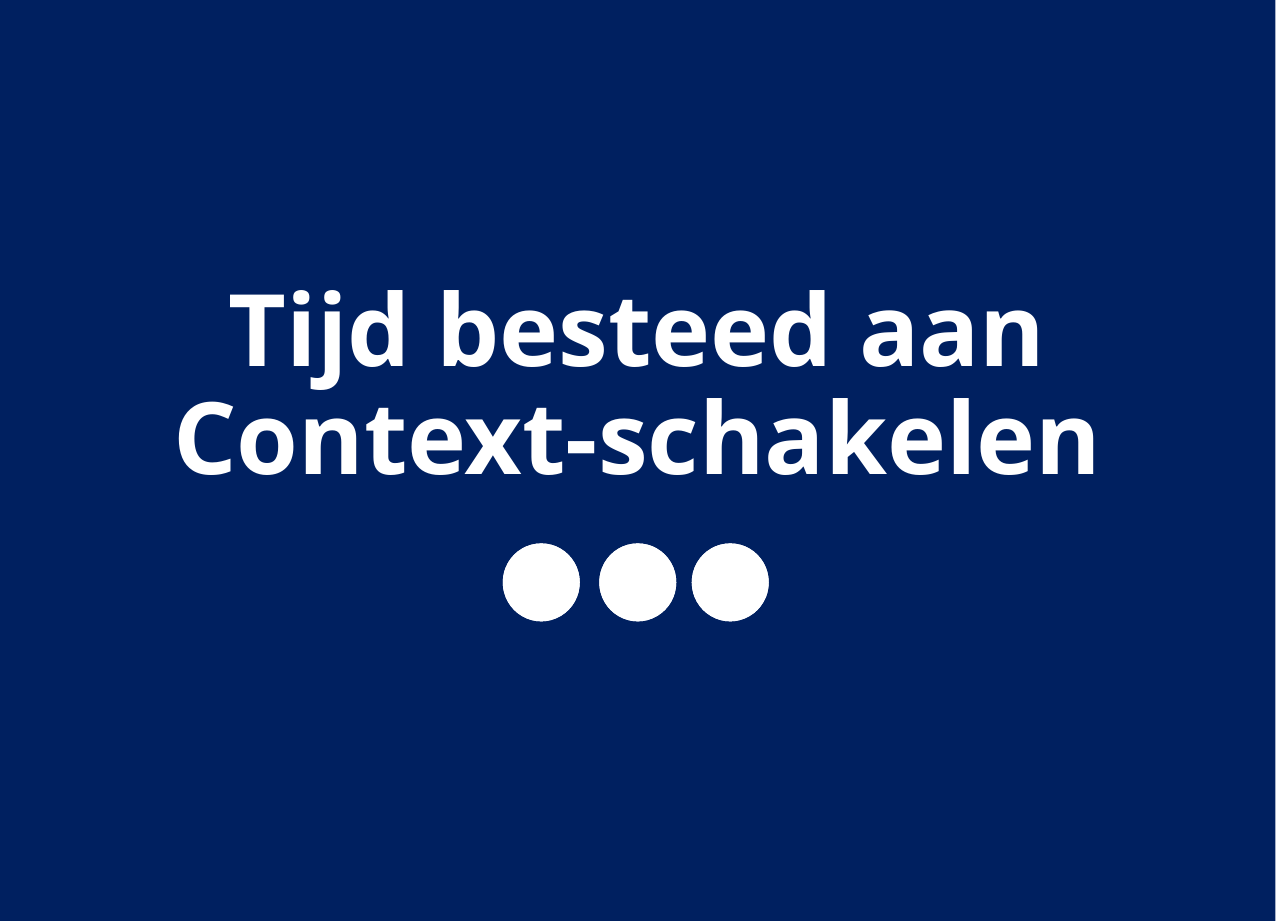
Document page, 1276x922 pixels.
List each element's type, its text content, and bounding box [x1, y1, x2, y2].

title Tijd besteed aan Context-schakelen [117, 257, 1158, 520]
